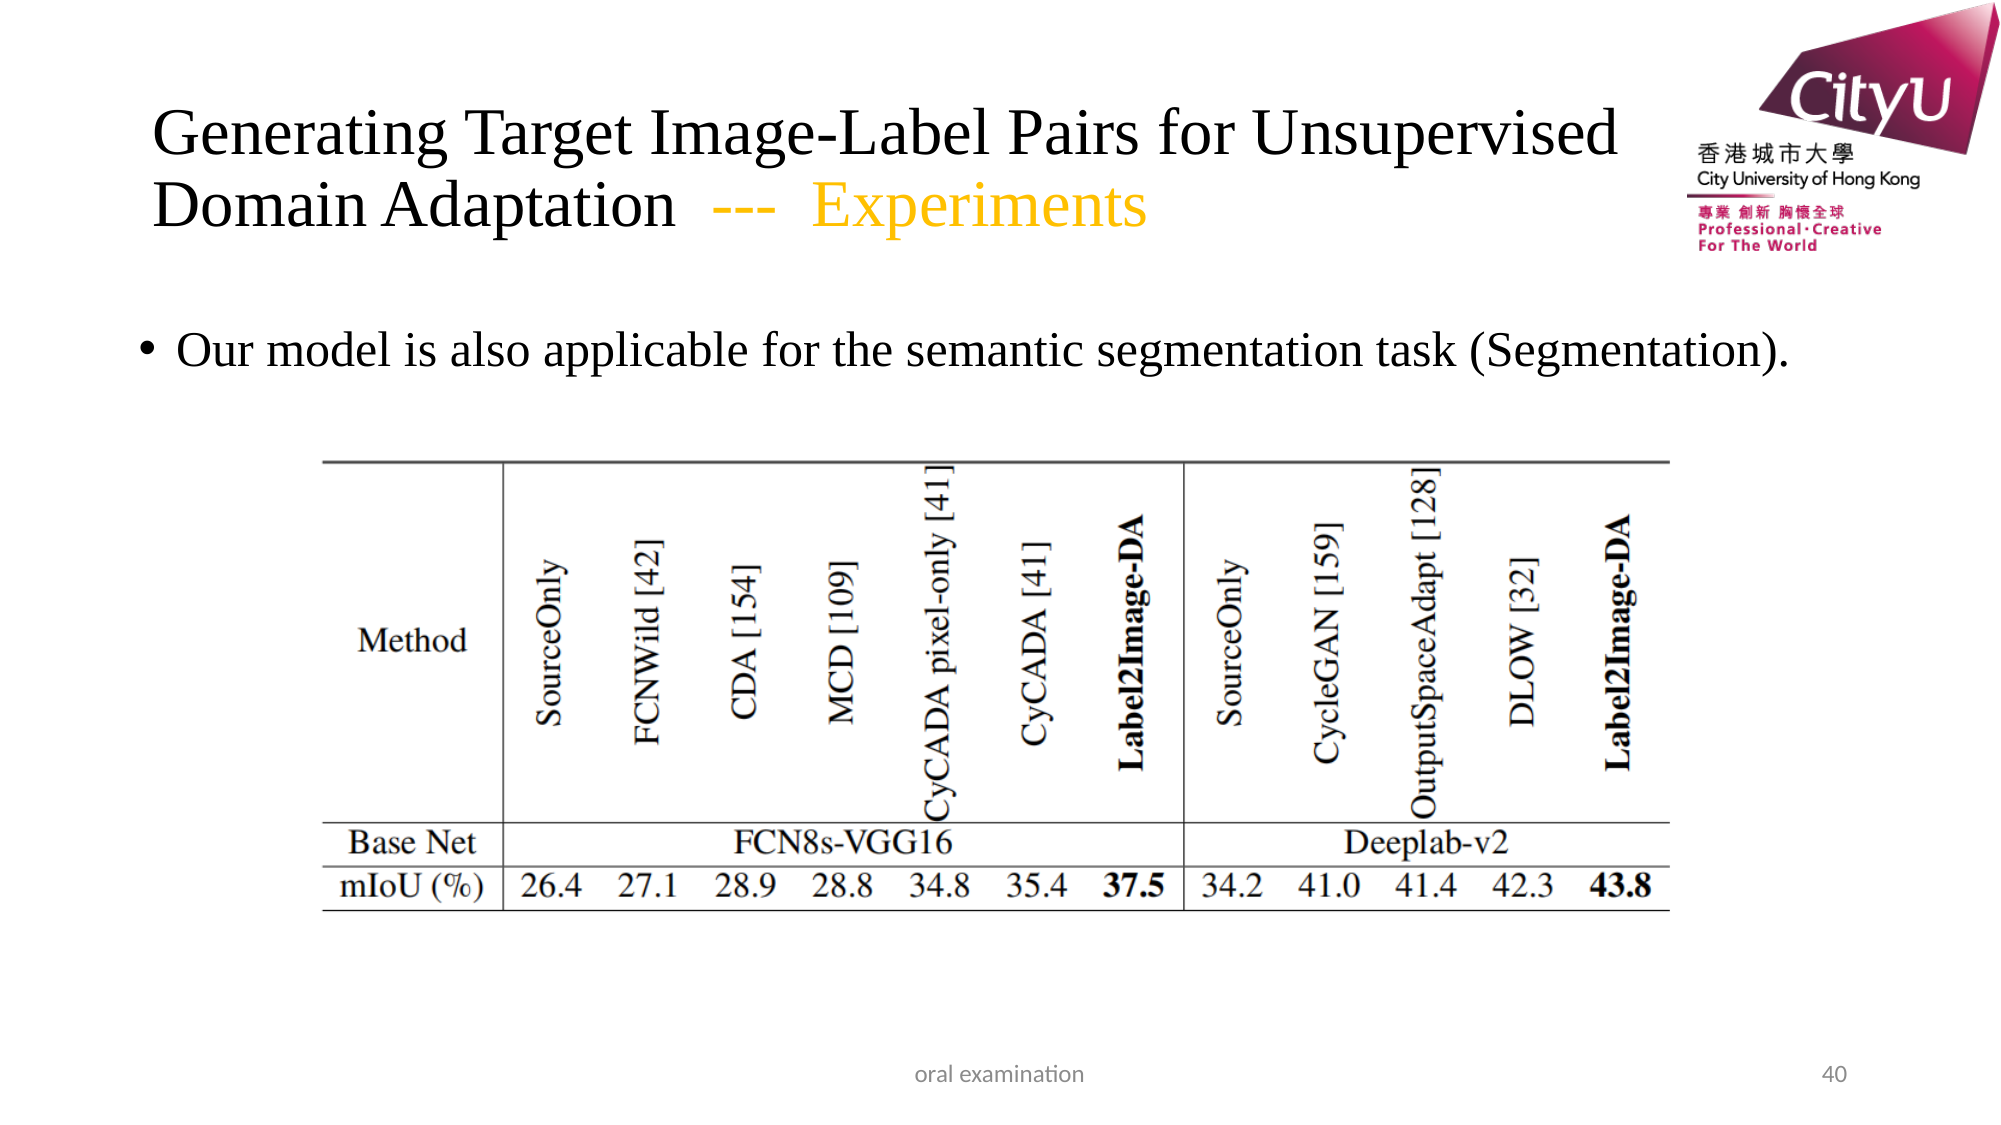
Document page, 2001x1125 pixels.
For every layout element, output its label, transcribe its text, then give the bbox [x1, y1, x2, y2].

footer oral examination [662, 1042, 1338, 1103]
slide_number 40 [1412, 1042, 1863, 1103]
picture [318, 457, 1682, 916]
title Generating Target Image-Label Pairs for Unsupervised Domain Adaptation --- Experiments [137, 59, 1863, 278]
list Our model is also applicable for the semantic segmentation task (Segmentation). [123, 315, 1877, 878]
picture [1687, 1, 2000, 252]
